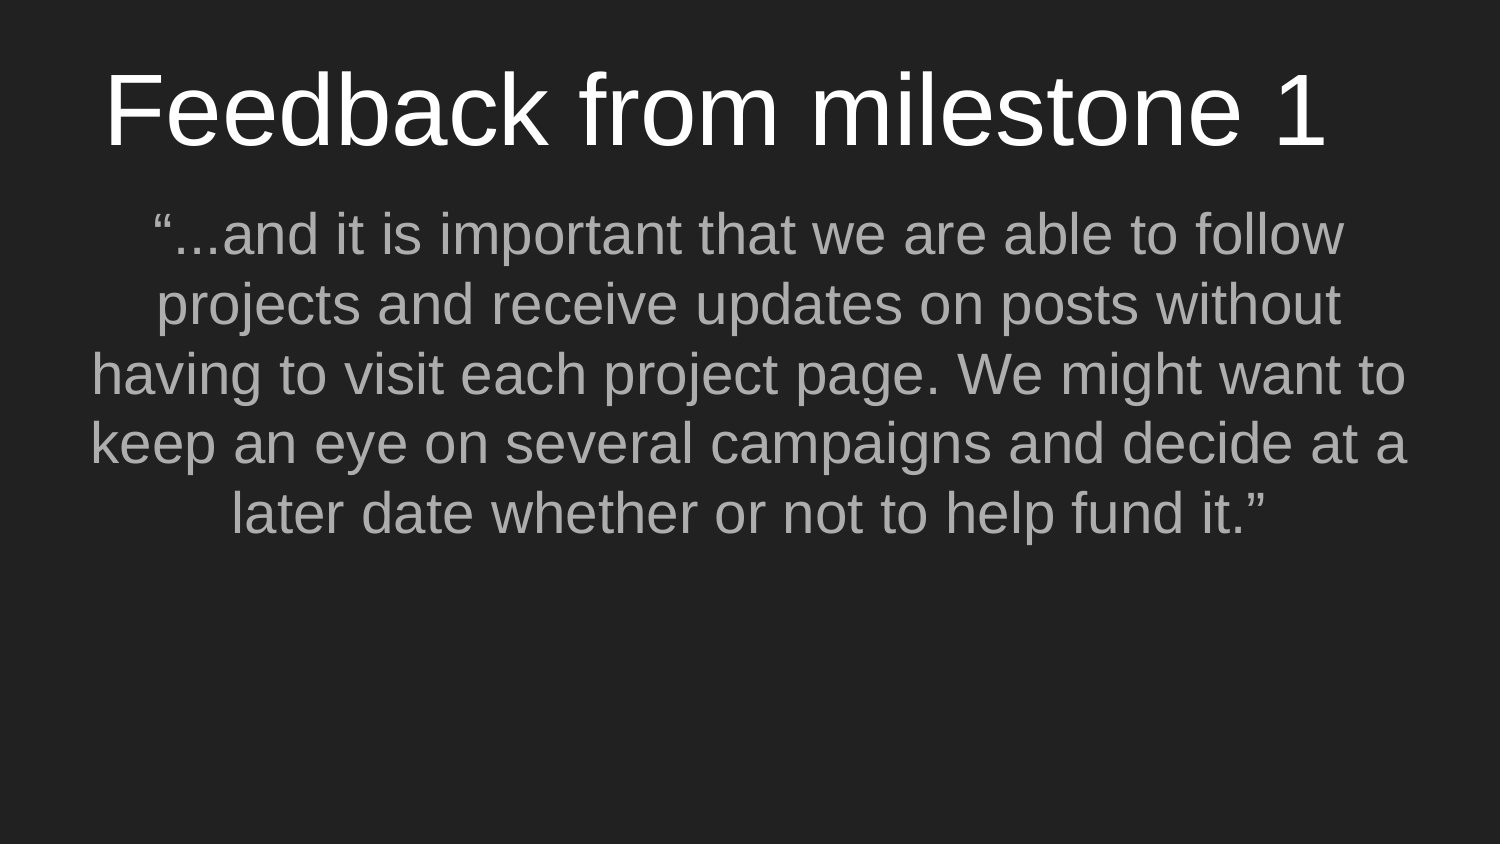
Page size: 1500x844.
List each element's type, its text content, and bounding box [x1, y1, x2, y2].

subtitle “...and it is important that we are able to follow projects and receive updates on posts without having to visit each project page. We might want to keep an eye on several campaigns and decide at a later date whether or not to help fund it.” [51, 181, 1449, 775]
title Feedback from milestone 1 [51, 27, 1383, 181]
